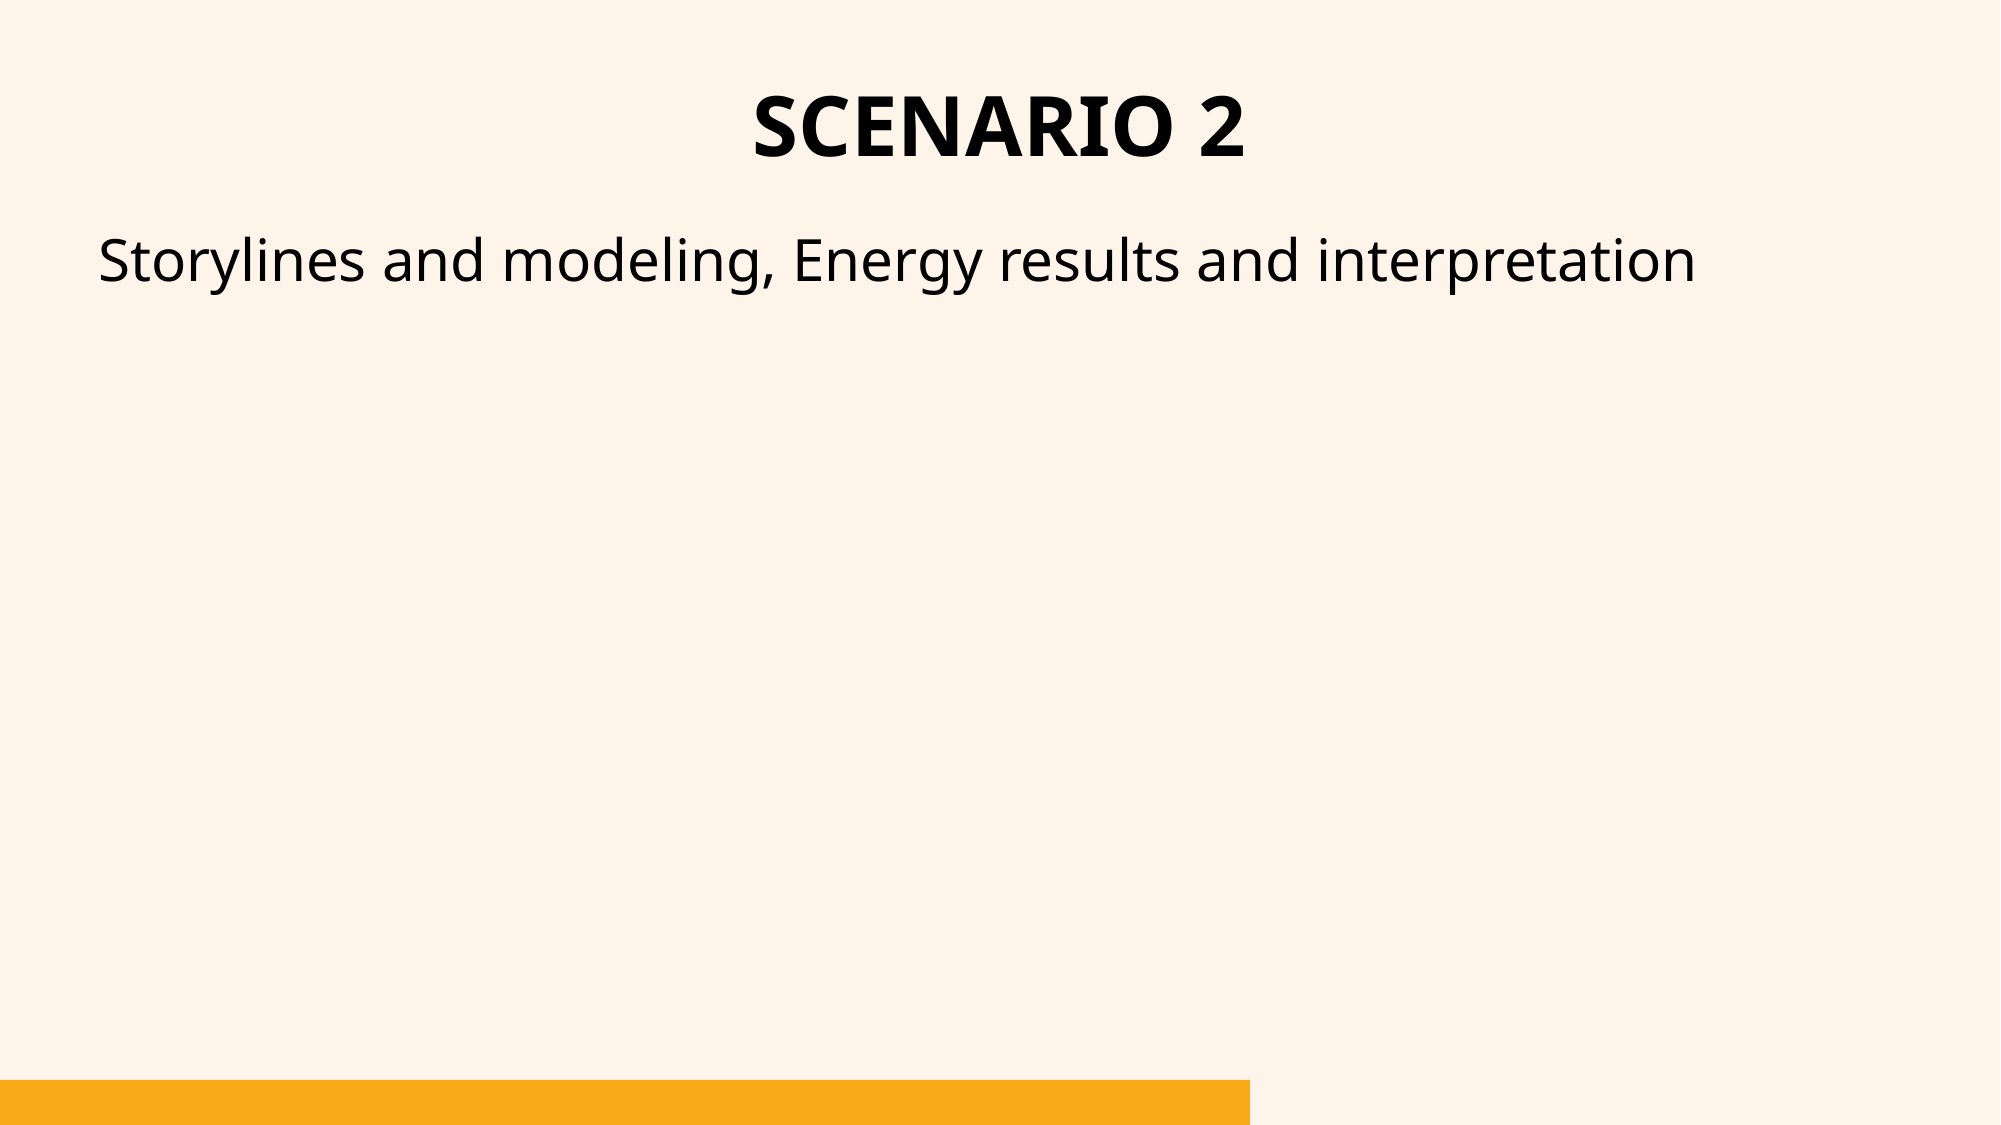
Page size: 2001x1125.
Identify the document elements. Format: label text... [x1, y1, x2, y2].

text_box Storylines and modeling, Energy results and interpretation [83, 224, 1735, 333]
title Scenario 2 [319, 77, 1681, 224]
